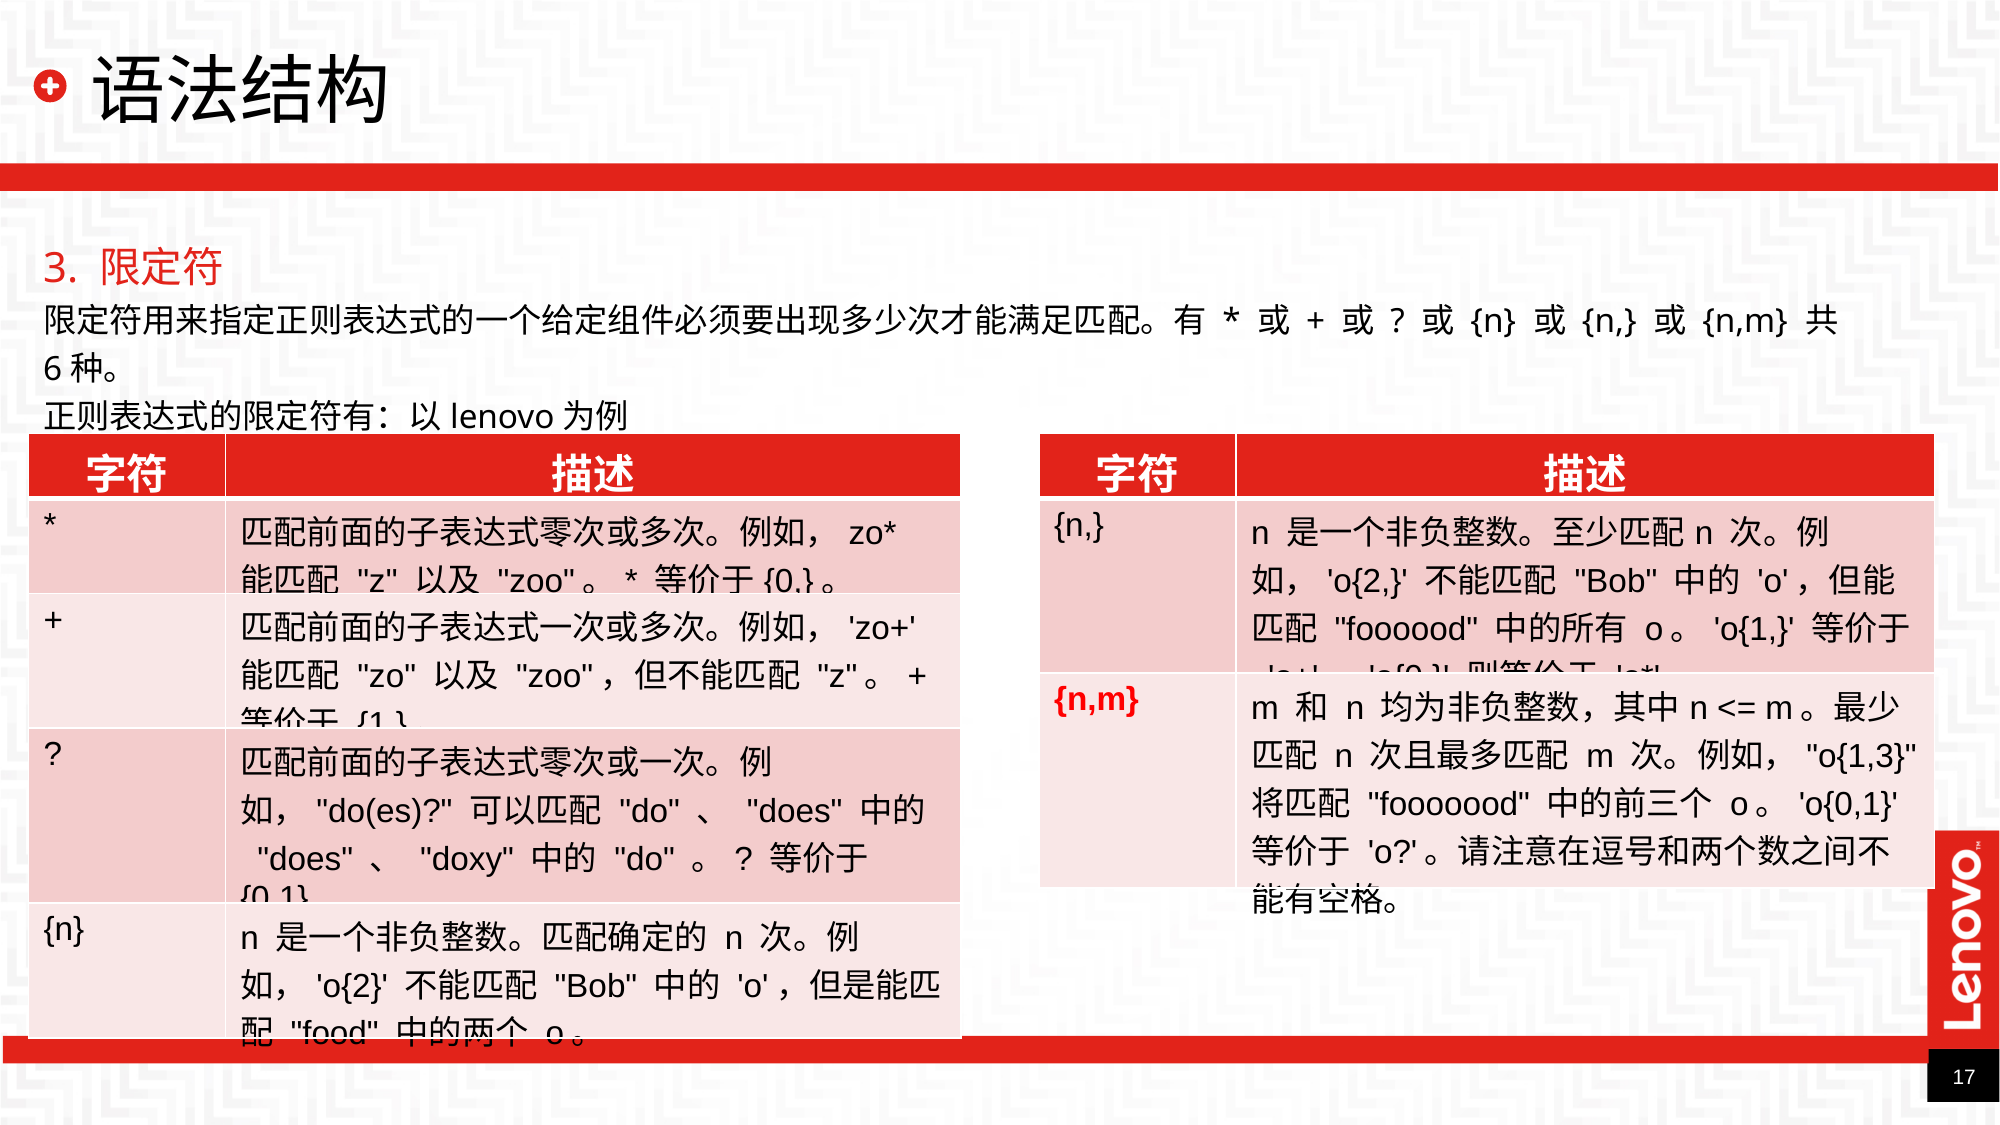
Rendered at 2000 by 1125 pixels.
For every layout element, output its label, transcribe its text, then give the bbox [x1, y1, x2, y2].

table_cell {n,} [1040, 501, 1235, 672]
text_box 3. 限定符 限定符用来指定正则表达式的一个给定组件必须要出现多少次才能满足匹配。有 * 或 + 或 ? 或 {n} 或 {n,} 或 {n,m} 共6种。 正则表达式的限定符有：以lenovo为例 [28, 223, 1876, 443]
table_header 描述 [1237, 434, 1934, 496]
table_cell n 是一个非负整数。匹配确定的 n 次。例如，'o{2}' 不能匹配 "Bob" 中的 'o'，但是能匹配 "food" 中的两个 o。 [226, 904, 960, 1037]
table_cell + [29, 594, 225, 727]
table_cell 匹配前面的子表达式零次或一次。例如，"do(es)?" 可以匹配 "do" 、 "does" 中的 "does" 、 "doxy" 中的 "do" 。? 等价于 {0,1} [226, 729, 960, 902]
table_cell {n,m} [1040, 674, 1235, 887]
picture [1928, 831, 2000, 1049]
table_header 描述 [226, 434, 960, 496]
table_cell m 和 n 均为非负整数，其中n <= m。最少匹配 n 次且最多匹配 m 次。例如，"o{1,3}" 将匹配 "fooooood" 中的前三个 o。'o{0,1}' 等价于 'o?'。请注意在逗号和两个数之间不能有空格。 [1237, 674, 1934, 887]
picture [0, 0, 2000, 161]
text_box [1, 1034, 1931, 1066]
table_cell {n} [29, 904, 225, 1037]
table_header 字符 [29, 434, 225, 496]
title 语法结构 [90, 45, 1907, 131]
table_cell 匹配前面的子表达式一次或多次。例如，'zo+' 能匹配 "zo" 以及 "zoo"，但不能匹配 "z"。+ 等价于 {1,}。 [226, 594, 960, 727]
picture [0, 192, 2000, 1125]
table_cell * [29, 501, 225, 593]
text_box [0, 161, 2000, 193]
table_header 字符 [1040, 434, 1235, 496]
table_cell n 是一个非负整数。至少匹配n 次。例如，'o{2,}' 不能匹配 "Bob" 中的 'o'，但能匹配 "foooood" 中的所有 o。'o{1,}' 等价于 'o+'。'o{0,}' 则等价于 'o*'。 [1237, 501, 1934, 672]
picture [962, 443, 1927, 1034]
table_cell ? [29, 729, 225, 902]
table_cell 匹配前面的子表达式零次或多次。例如，zo* 能匹配 "z" 以及 "zoo"。* 等价于{0,}。 [226, 501, 960, 593]
